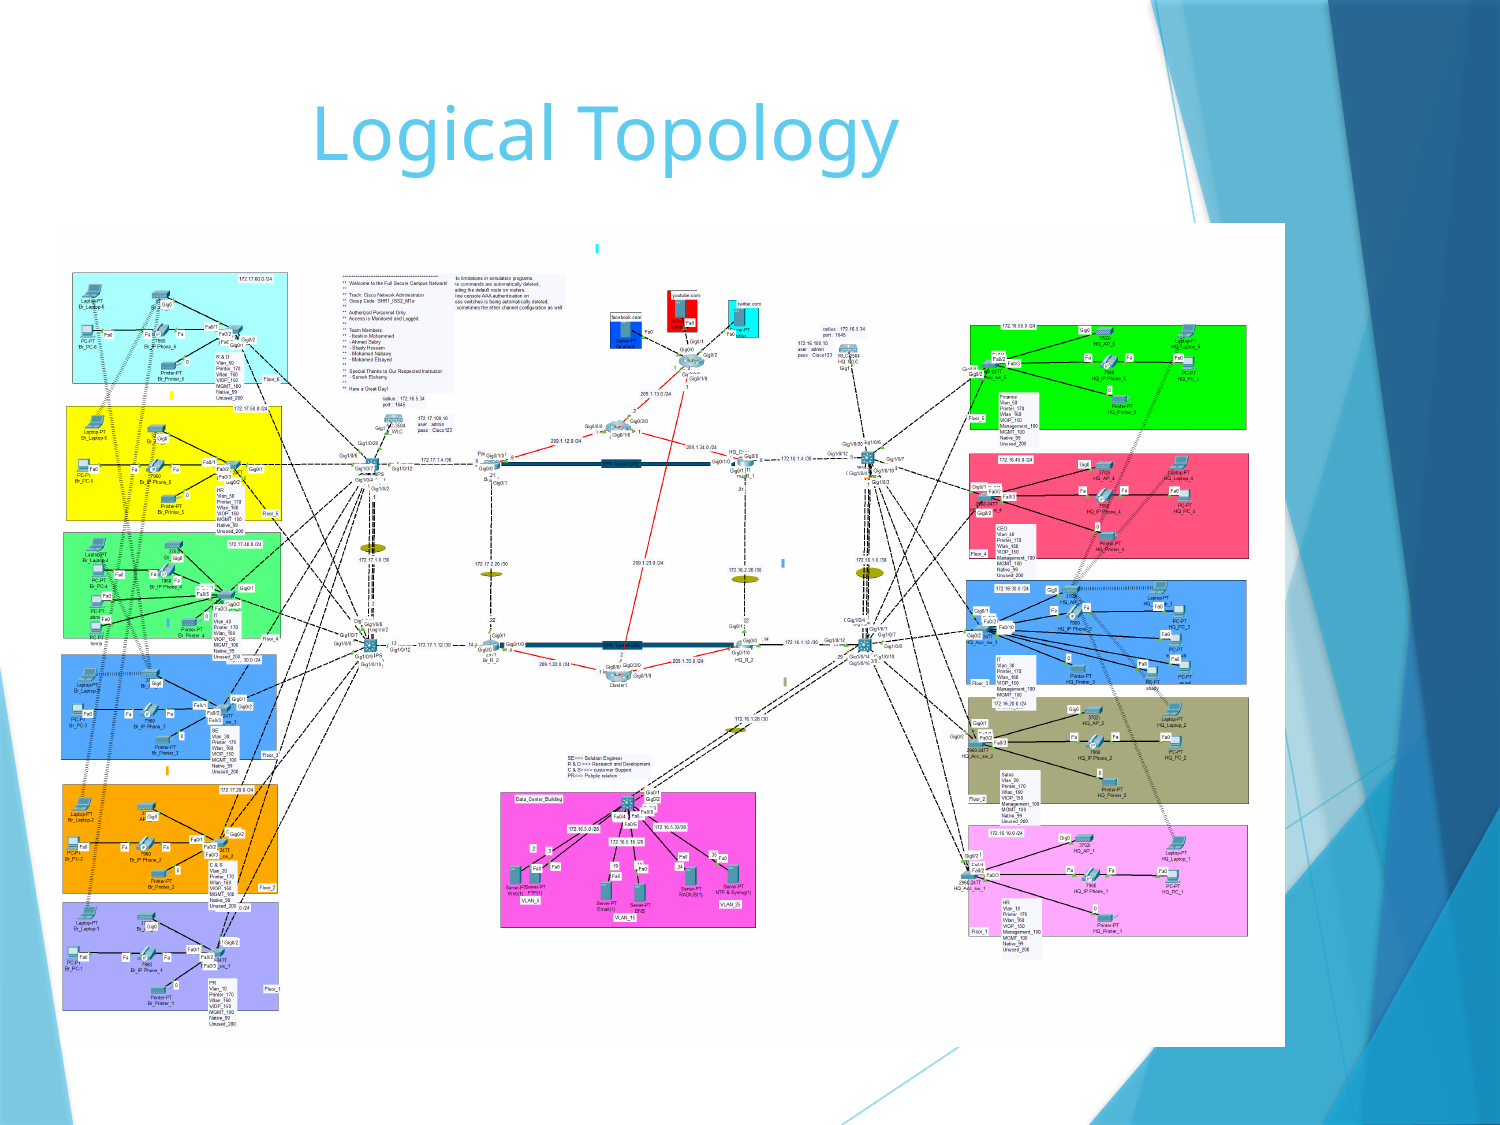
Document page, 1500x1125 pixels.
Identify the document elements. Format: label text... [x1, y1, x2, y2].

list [61, 222, 1286, 1048]
title Logical Topology [61, 78, 1362, 295]
